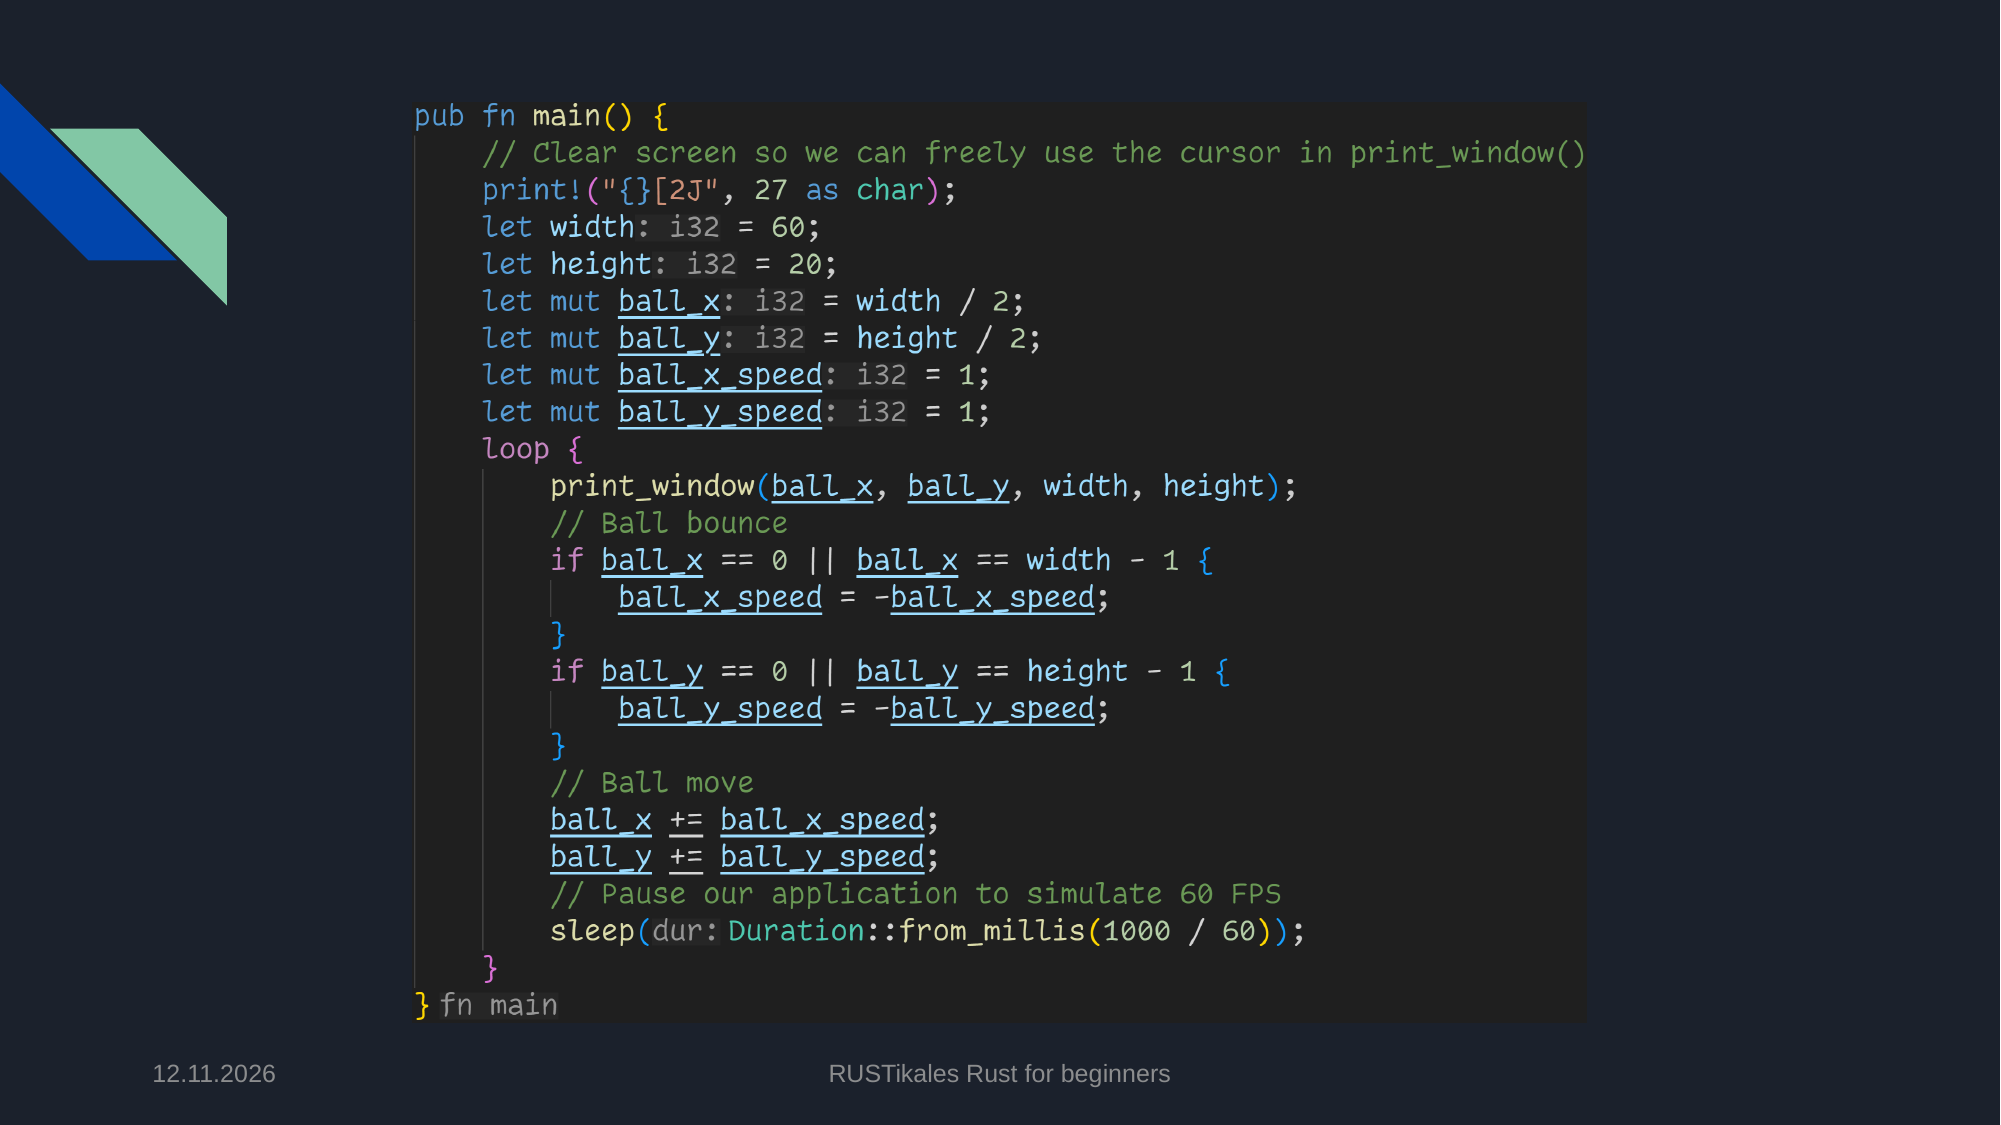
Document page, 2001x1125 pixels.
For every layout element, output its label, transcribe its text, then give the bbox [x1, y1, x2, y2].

footer RUSTikales Rust for beginners [662, 1042, 1338, 1103]
picture [412, 102, 1588, 1023]
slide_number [137, 1042, 588, 1103]
